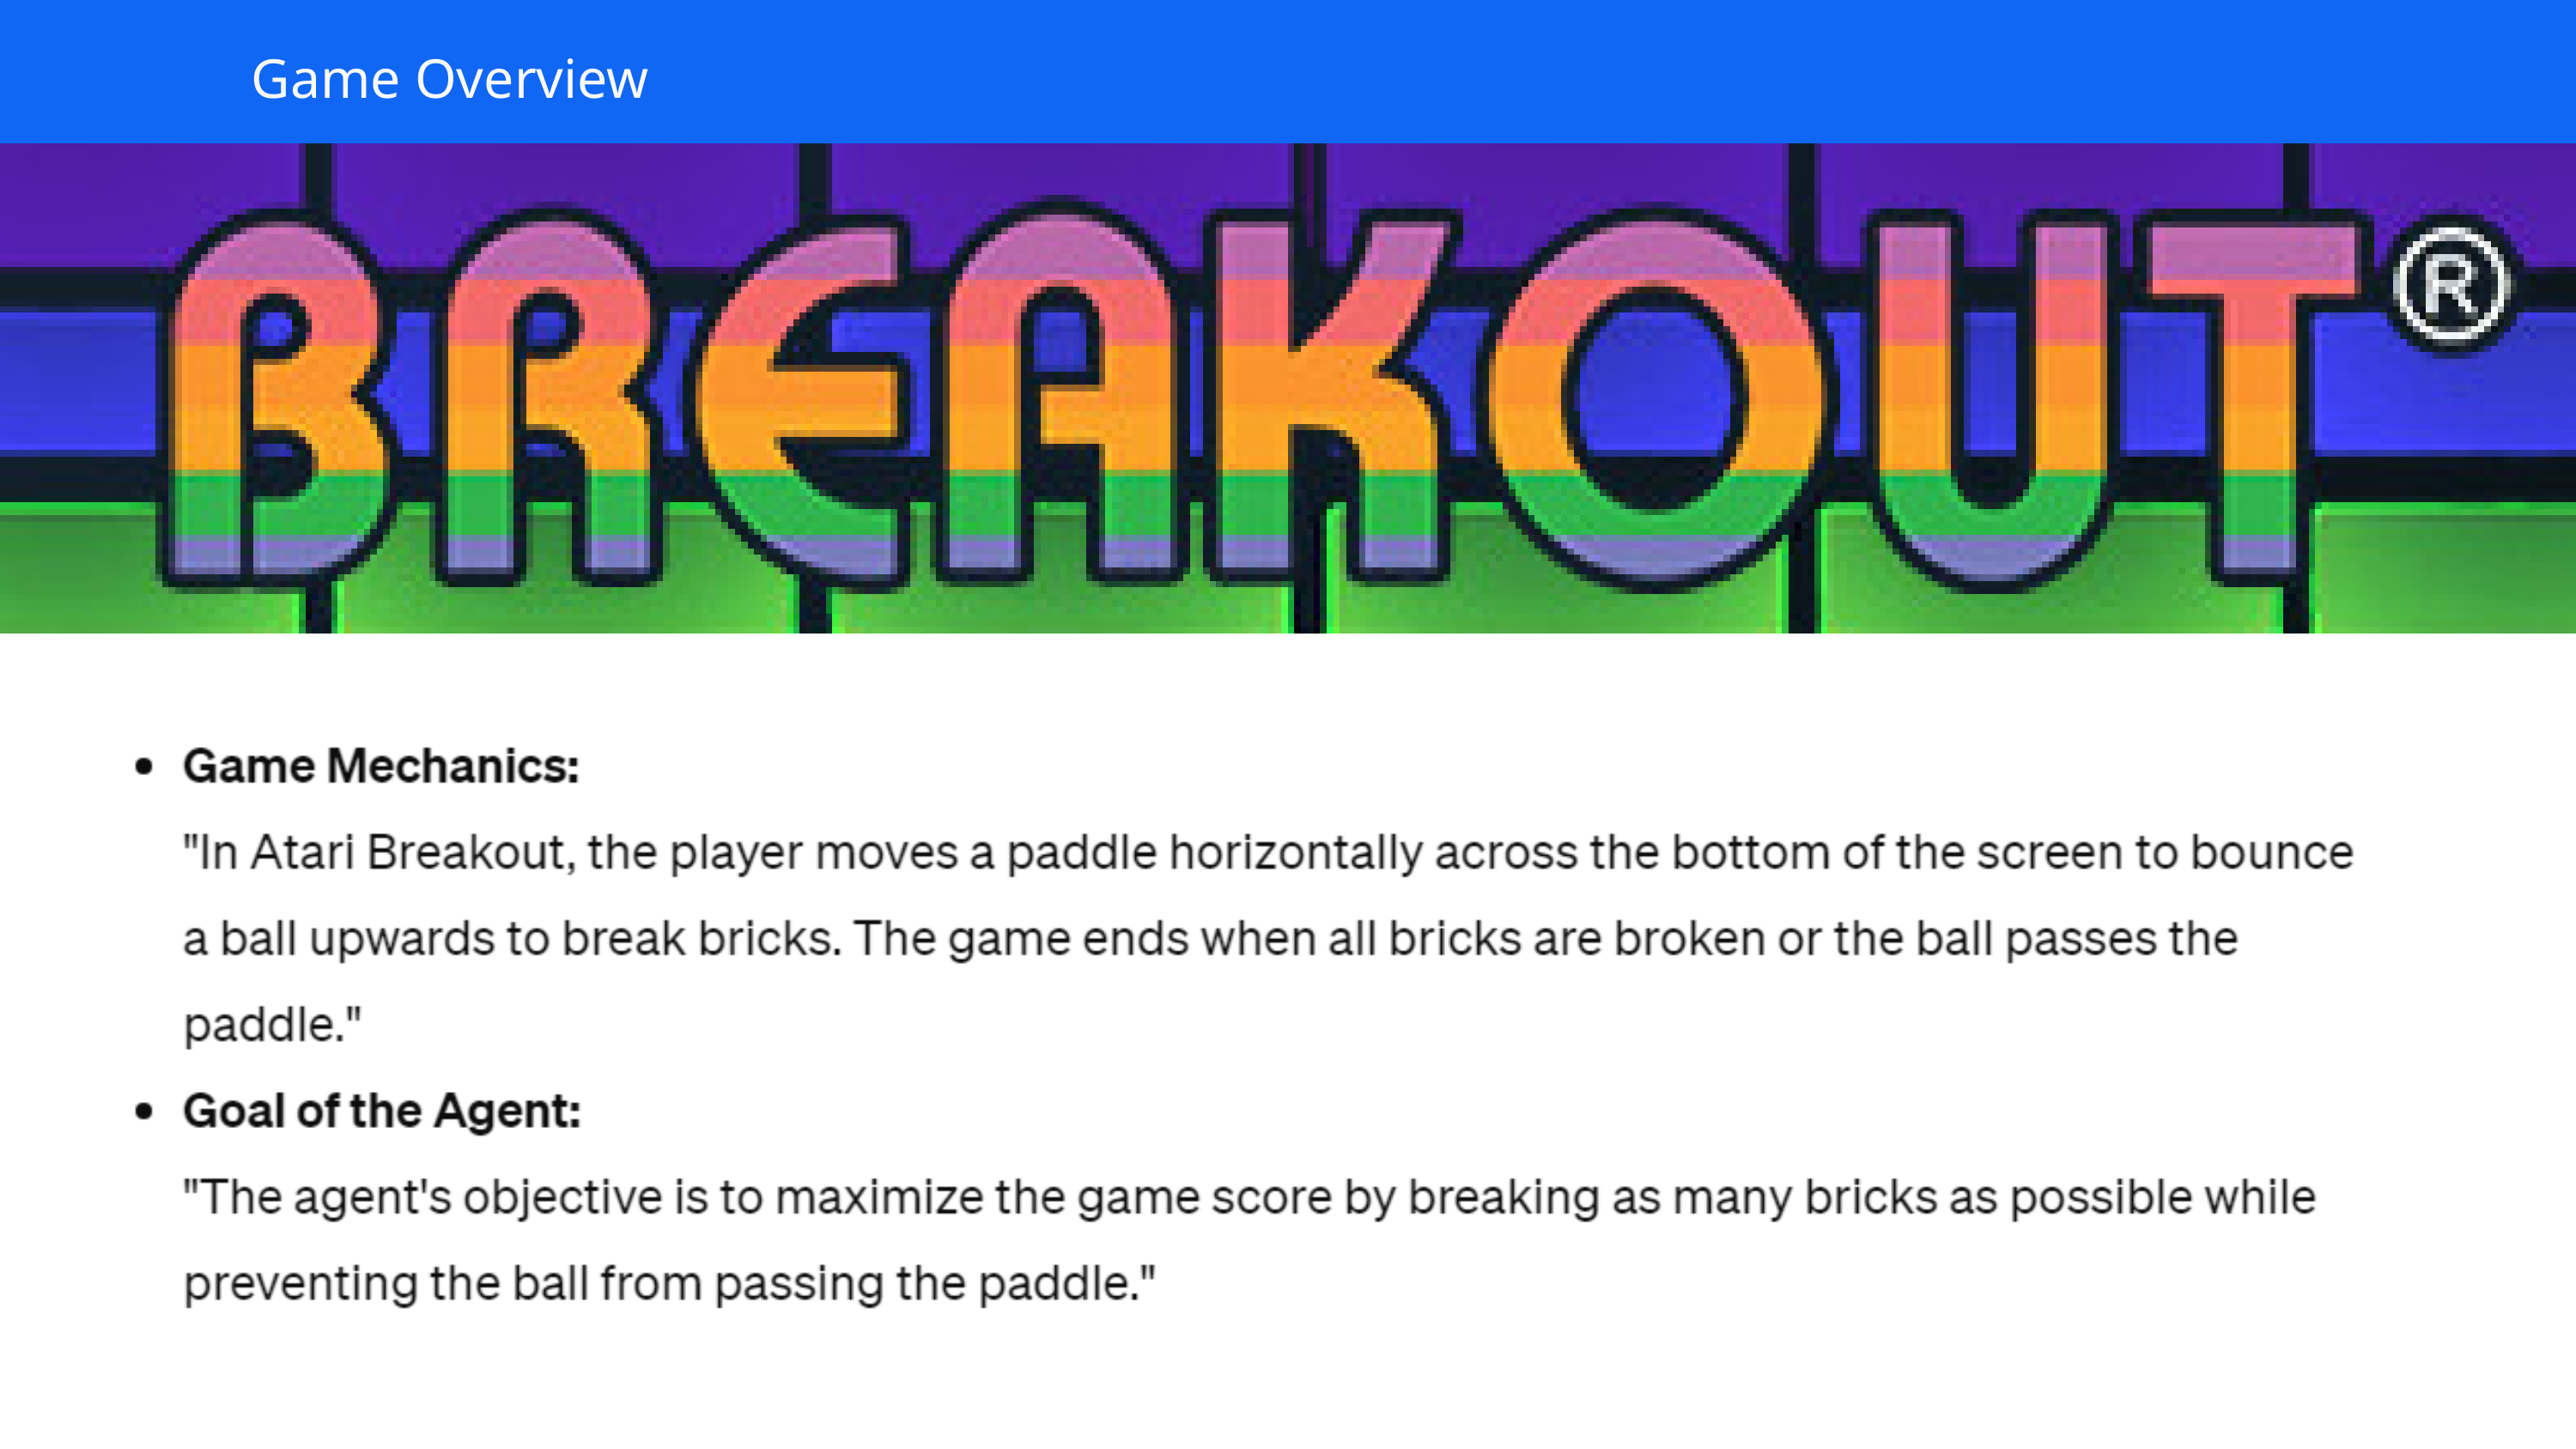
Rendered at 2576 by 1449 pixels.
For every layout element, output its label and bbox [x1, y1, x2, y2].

text_box [0, 0, 2576, 145]
text_box [101, 724, 2475, 1354]
text_box [0, 155, 2576, 634]
